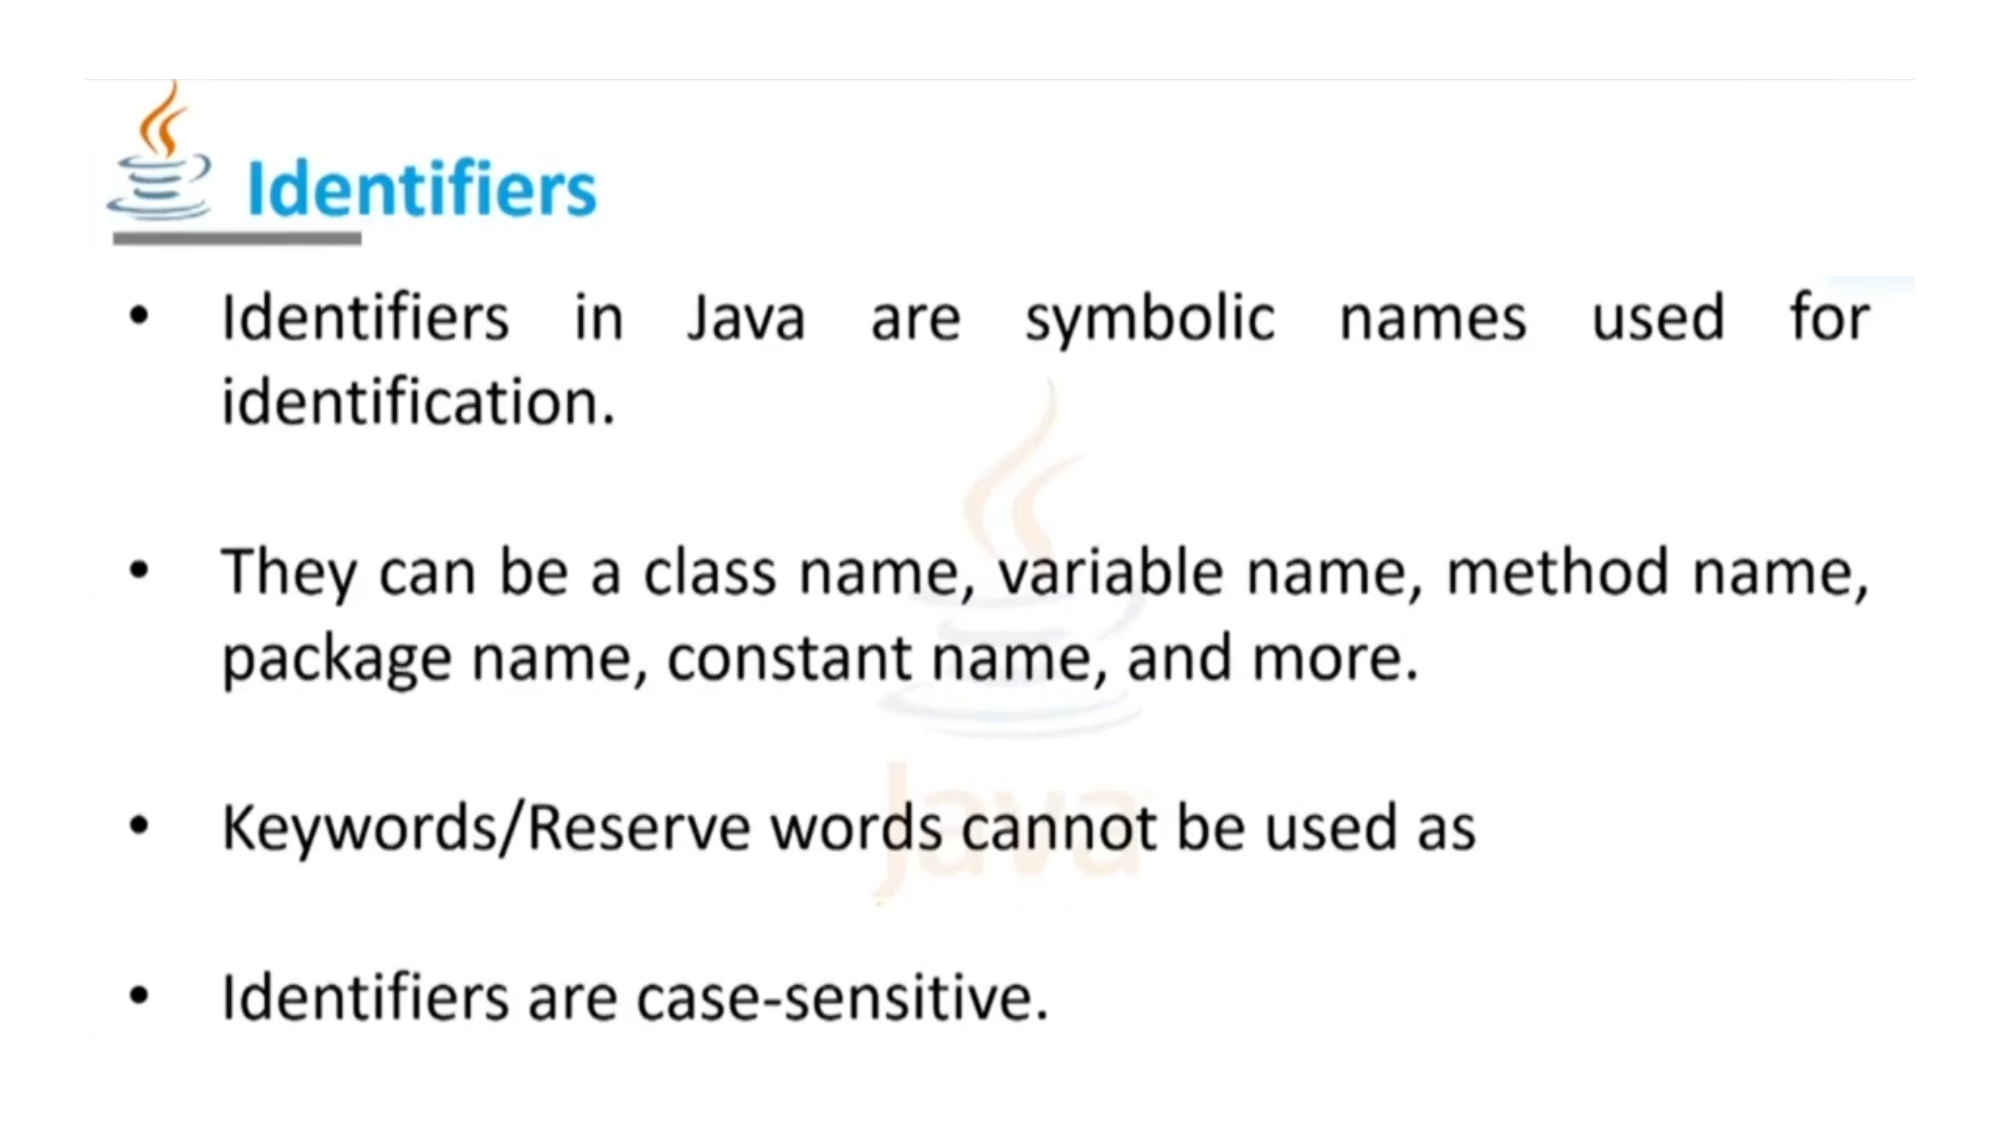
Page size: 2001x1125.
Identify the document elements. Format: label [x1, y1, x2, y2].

picture [85, 79, 1915, 1046]
